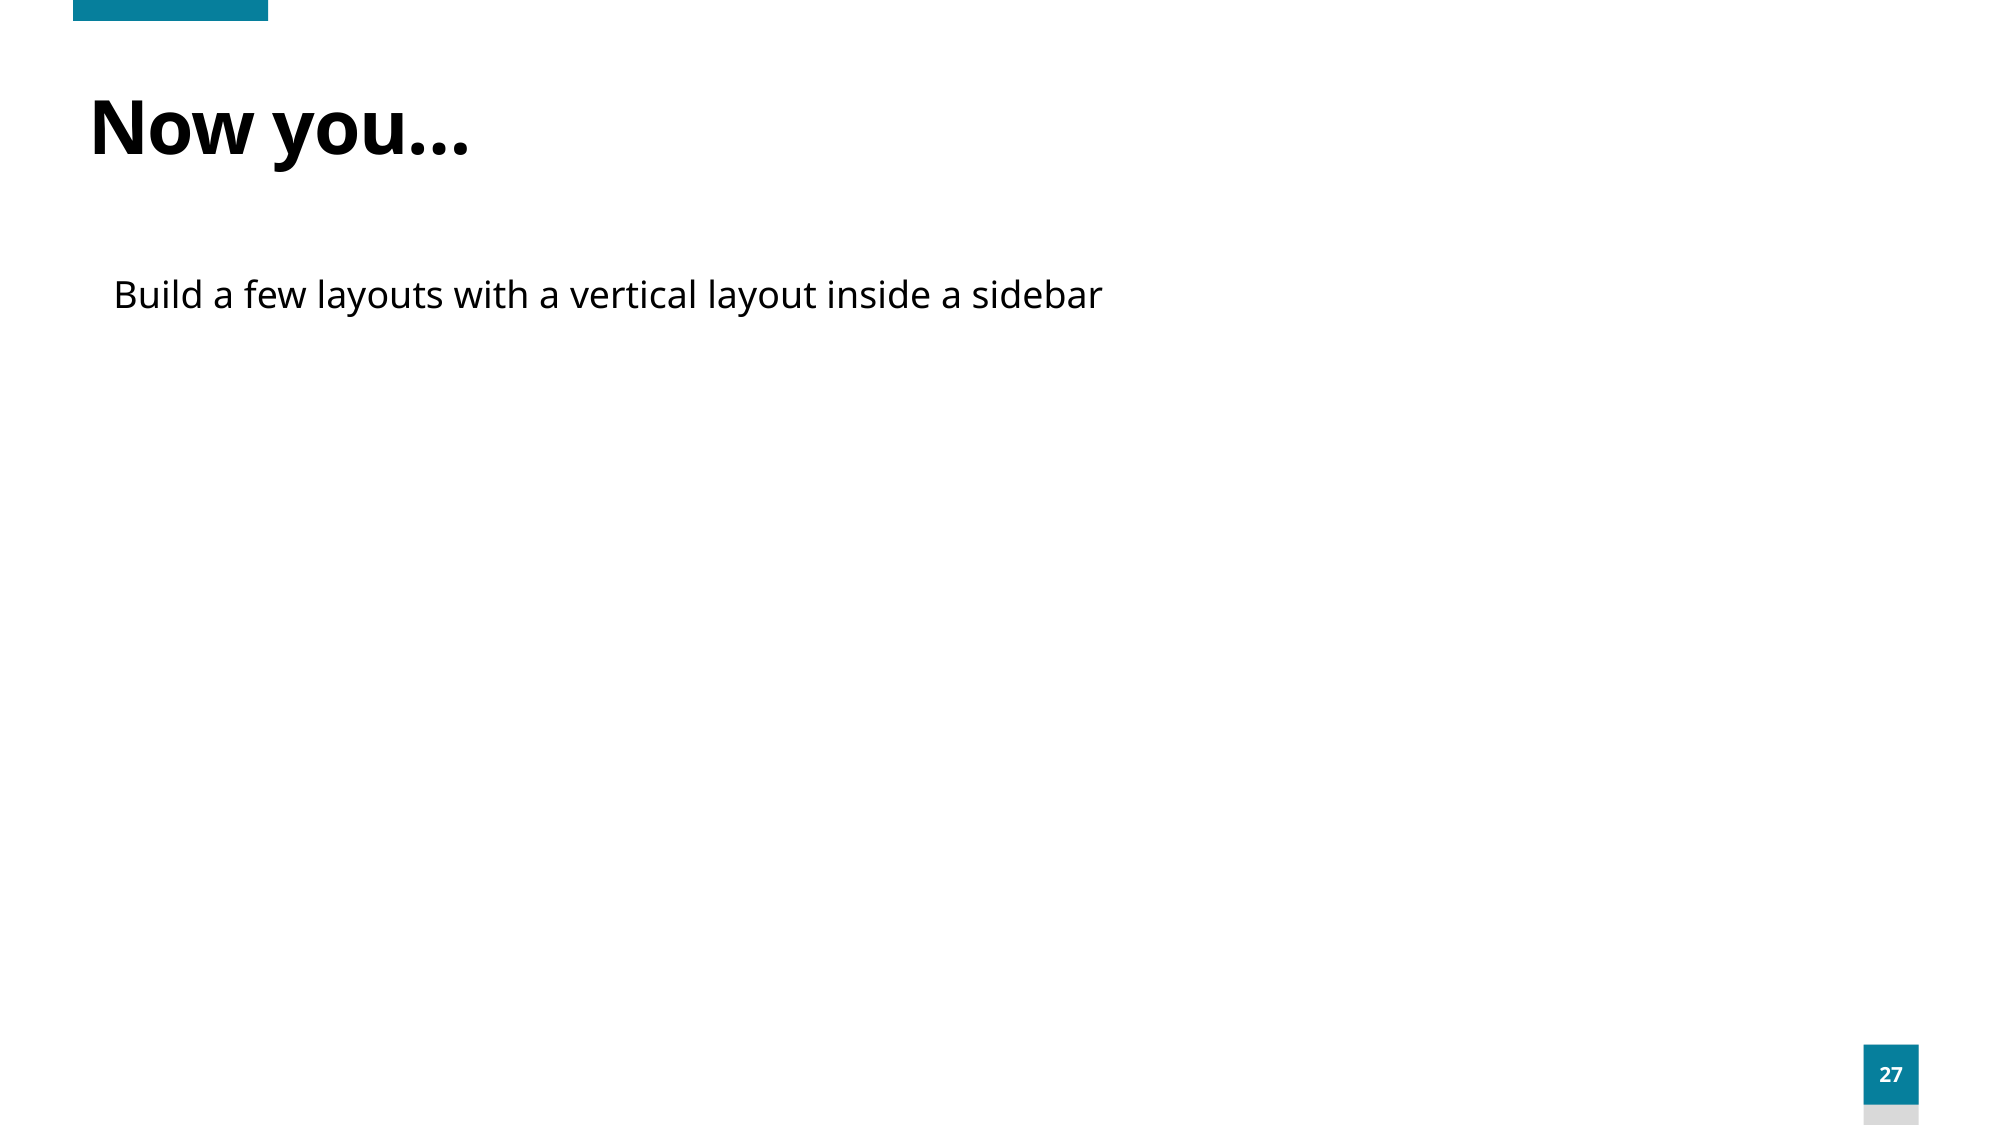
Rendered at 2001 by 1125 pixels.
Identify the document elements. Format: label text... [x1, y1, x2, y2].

text_box Build a few layouts with a vertical layout inside a sidebar [98, 263, 1597, 324]
title Now you… [73, 82, 1907, 179]
